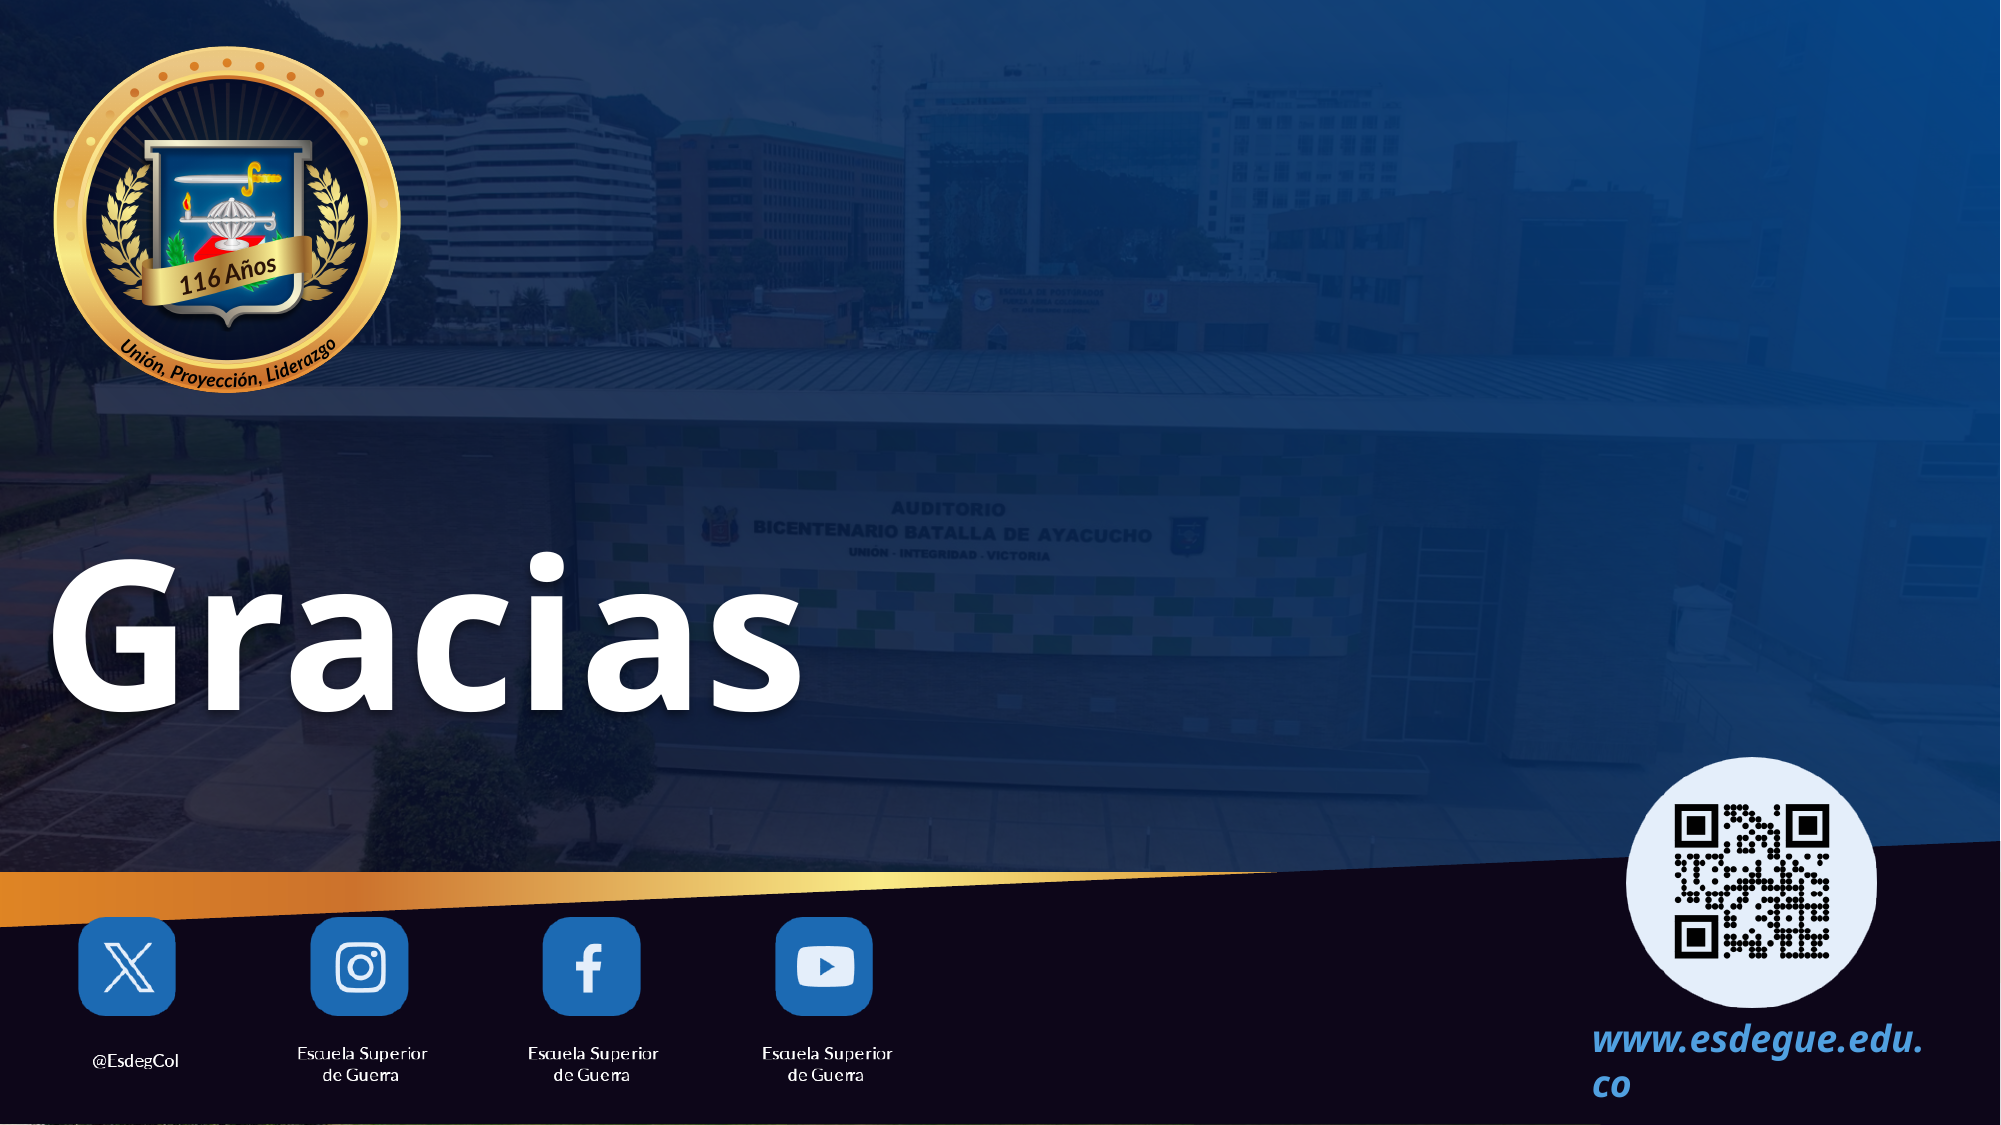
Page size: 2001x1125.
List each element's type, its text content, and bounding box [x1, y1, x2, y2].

picture [0, 872, 1259, 1085]
picture [1626, 757, 1877, 1008]
picture [26, 18, 428, 421]
title Gracias [26, 550, 1065, 760]
